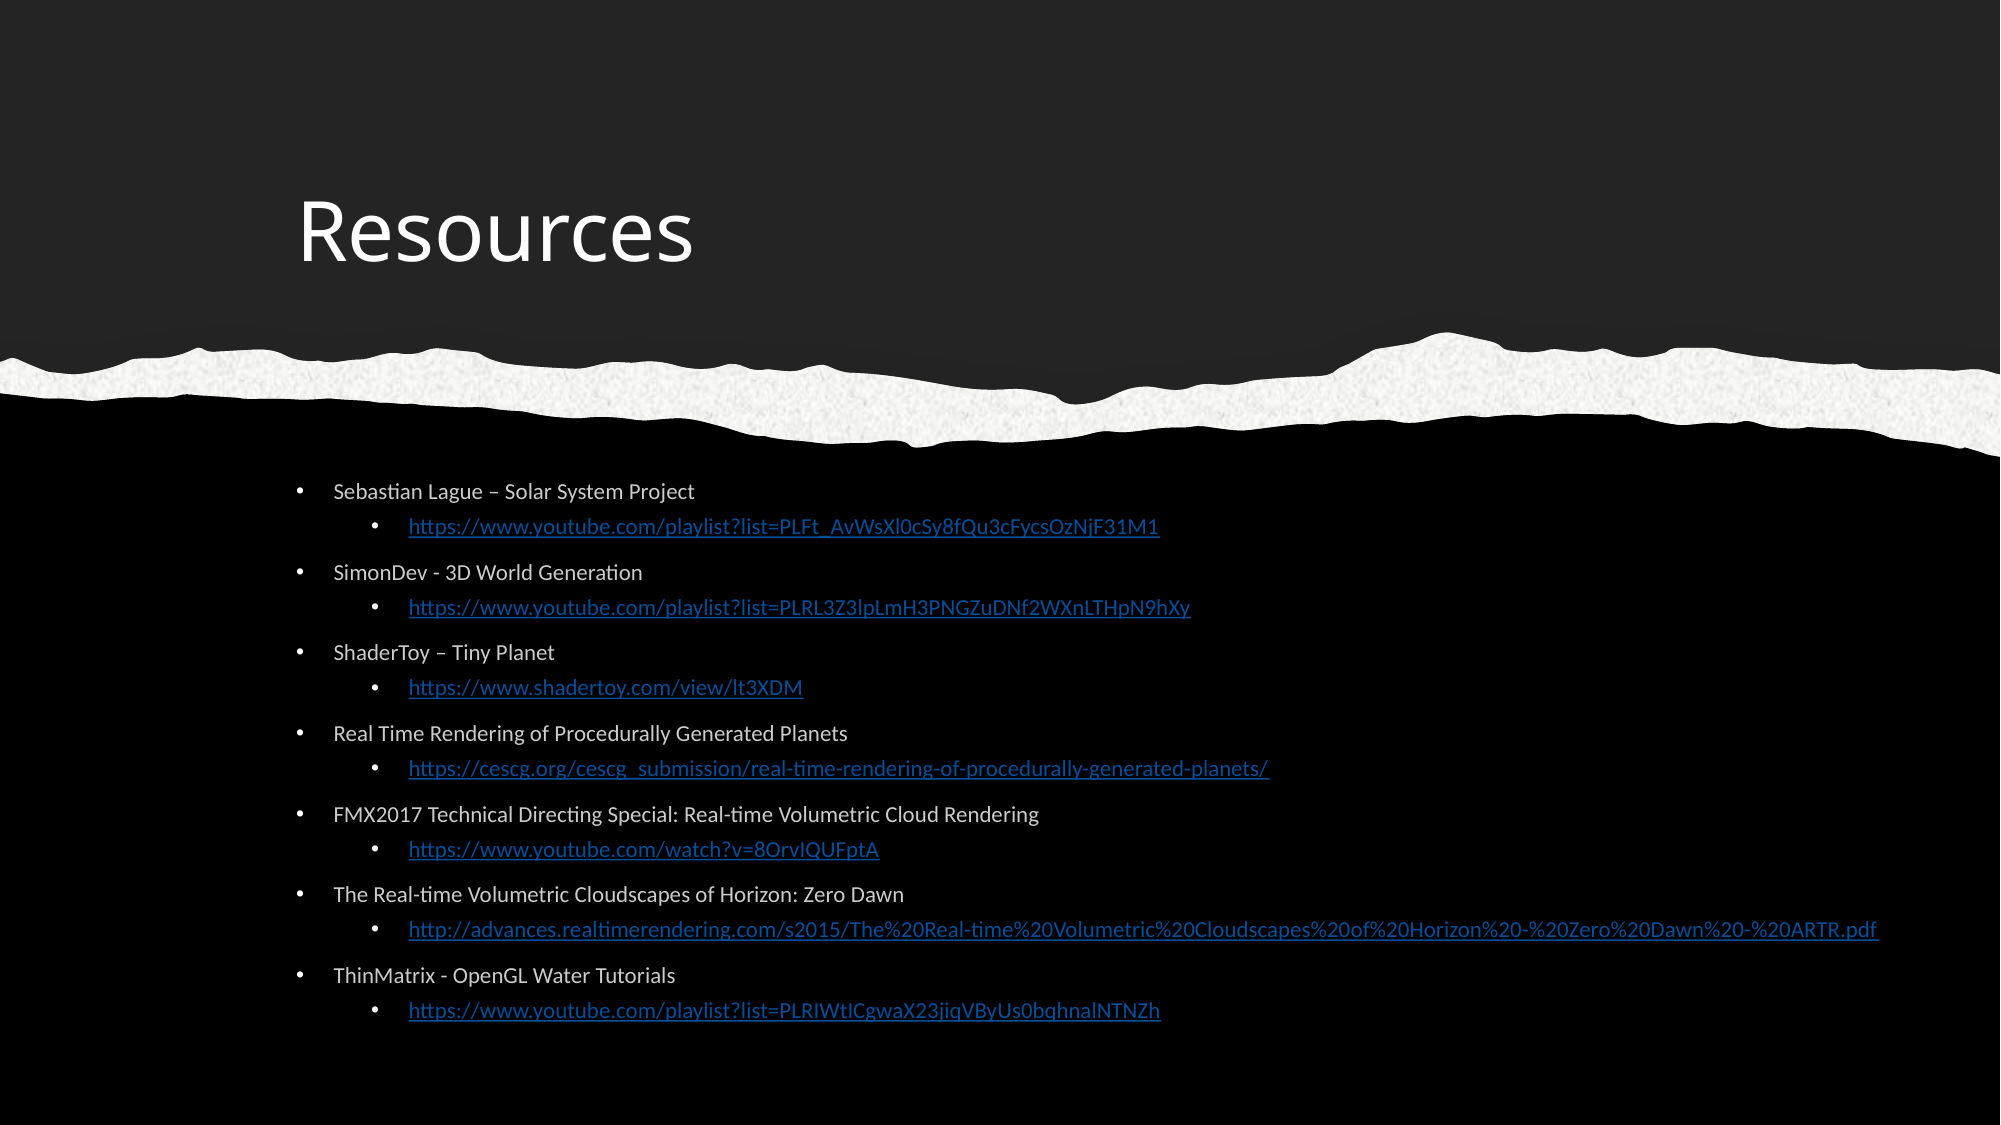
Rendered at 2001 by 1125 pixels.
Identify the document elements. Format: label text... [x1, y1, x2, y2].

text_box [0, 457, 2000, 1125]
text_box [0, 332, 2000, 457]
list Sebastian Lague – Solar System Project https://www.youtube.com/playlist?list=PLFt_AvWsXl0cSy8fQu3cFycsOzNjF31M1 SimonDev - 3D World Generation https://www.youtube.com/playlist?list=PLRL3Z3lpLmH3PNGZuDNf2WXnLTHpN9hXy ShaderToy – Tiny Planet https://www.shadertoy.com/view/lt3XDM Real Time Rendering of Procedurally Generated Planets https://cescg.org/cescg_submission/real-time-rendering-of-procedurally-generated-planets/ FMX2017 Technical Directing Special: Real-time Volumetric Cloud Rendering https://www.youtube.com/watch?v=8OrvIQUFptA The Real-time Volumetric Cloudscapes of Horizon: Zero Dawn http://advances.realtimerendering.com/s2015/The%20Real-time%20Volumetric%20Cloudscapes%20of%20Horizon%20-%20Zero%20Dawn%20-%20ARTR.pdf ThinMatrix - OpenGL Water Tutorials https://www.youtube.com/playlist?list=PLRIWtICgwaX23jiqVByUs0bqhnalNTNZh [280, 472, 1904, 955]
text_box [0, 0, 2000, 332]
